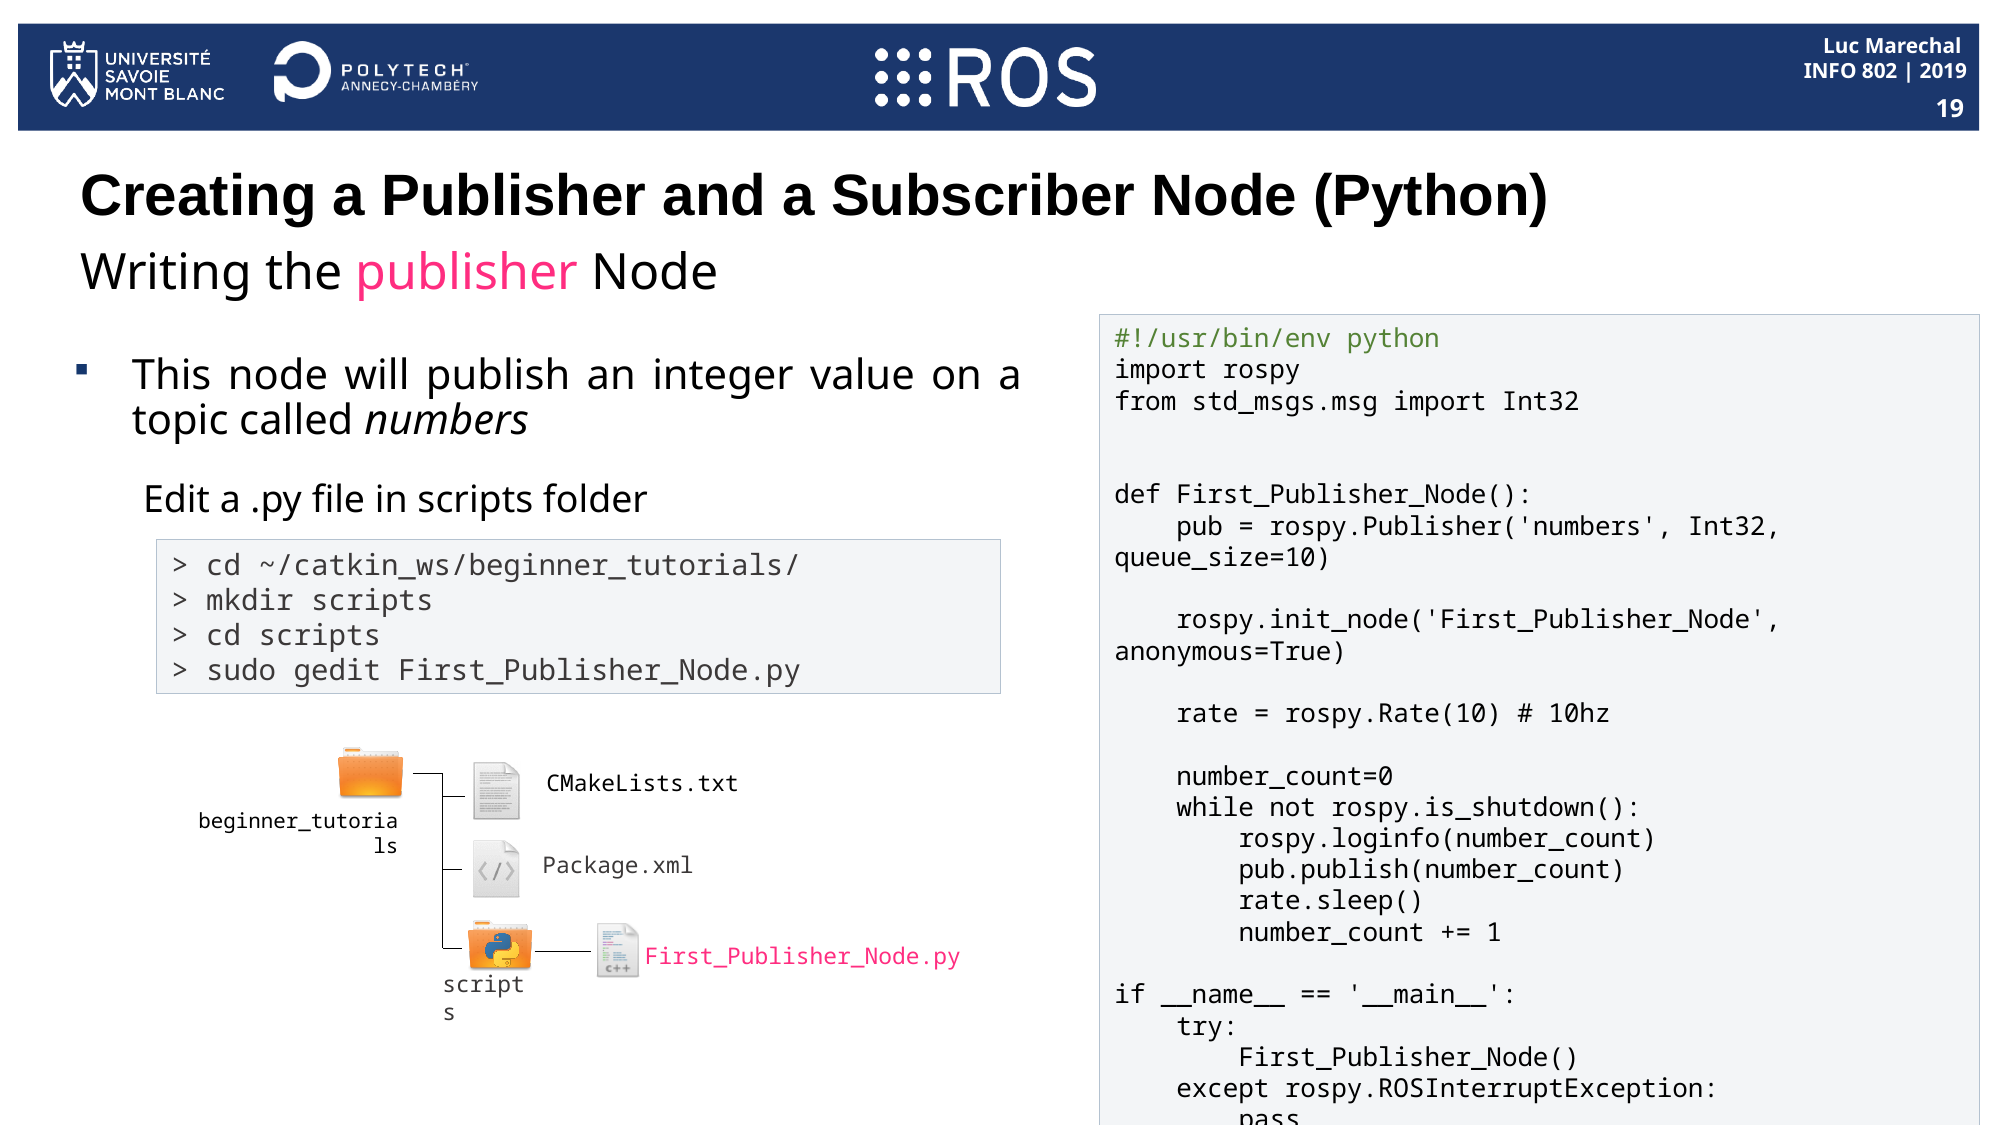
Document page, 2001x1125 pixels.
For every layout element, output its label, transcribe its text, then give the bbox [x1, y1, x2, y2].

text_box beginner_tutorials [173, 800, 413, 865]
text_box CMakeLists.txt [531, 761, 754, 804]
picture [274, 41, 478, 102]
picture [875, 47, 1096, 107]
picture [473, 840, 520, 898]
picture [596, 922, 640, 978]
picture [50, 41, 224, 107]
picture [473, 761, 521, 821]
text_box > cd ~/catkin_ws/beginner_tutorials/ > mkdir scripts > cd scripts > sudo gedit First_Publisher_Node.py [156, 539, 1001, 694]
picture [338, 744, 406, 799]
text_box Package.xml [527, 843, 754, 886]
text_box Edit a .py file in scripts folder [128, 467, 667, 528]
title Creating a Publisher and a Subscriber Node (Python) [65, 154, 1791, 239]
text_box scripts [427, 962, 549, 1032]
text_box #!/usr/bin/env python import rospy from std_msgs.msg import Int32 def First_Publisher_Node(): pub = rospy.Publisher('numbers', Int32, queue_size=10) rospy.init_node('First_Publisher_Node', anonymous=True) rate = rospy.Rate(10) # 10hz number_count=0 while not rospy.is_shutdown(): rospy.loginfo(number_count) pub.publish(number_count) rate.sleep() number_count += 1 if __name__ == '__main__': try: First_Publisher_Node() except rospy.ROSInterruptException: pass [1099, 314, 1980, 1125]
slide_number 19 [1804, 79, 1980, 140]
list This node will publish an integer value on a topic called numbers [58, 346, 1038, 464]
text_box First_Publisher_Node.py [640, 934, 999, 977]
picture [468, 917, 535, 972]
text_box Writing the publisher Node [65, 238, 790, 317]
